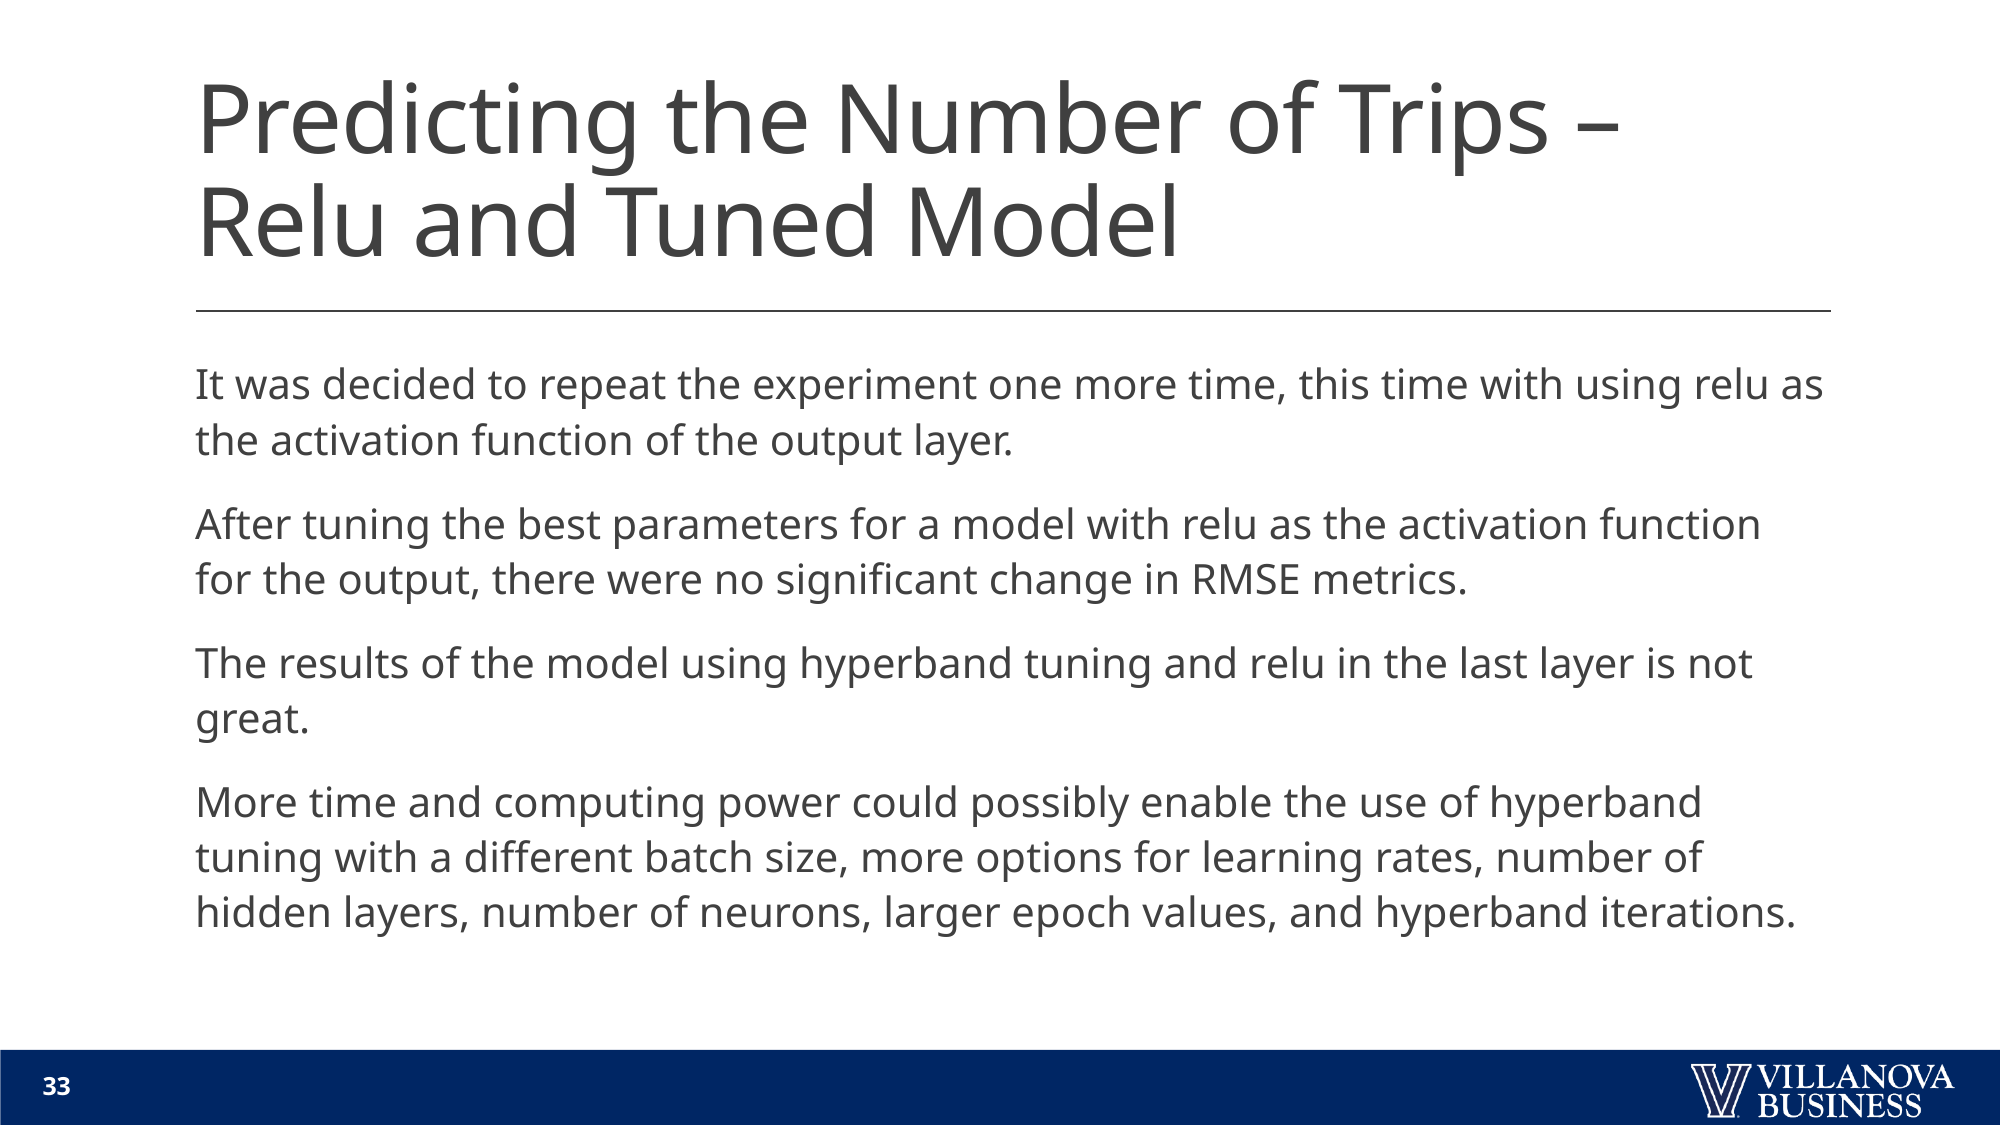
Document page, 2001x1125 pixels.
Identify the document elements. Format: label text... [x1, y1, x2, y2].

list It was decided to repeat the experiment one more time, this time with using relu as the activation function of the output layer. After tuning the best parameters for a model with relu as the activation function for the output, there were no significant change in RMSE metrics. The results of the model using hyperband tuning and relu in the last layer is not great. More time and computing power could possibly enable the use of hyperband tuning with a different batch size, more options for learning rates, number of hidden layers, number of neurons, larger epoch values, and hyperband iterations. [180, 345, 1830, 963]
slide_number 33 [27, 1057, 156, 1118]
picture [1683, 1035, 1973, 1125]
title Predicting the Number of Trips – Relu and Tuned Model [180, 47, 1830, 285]
